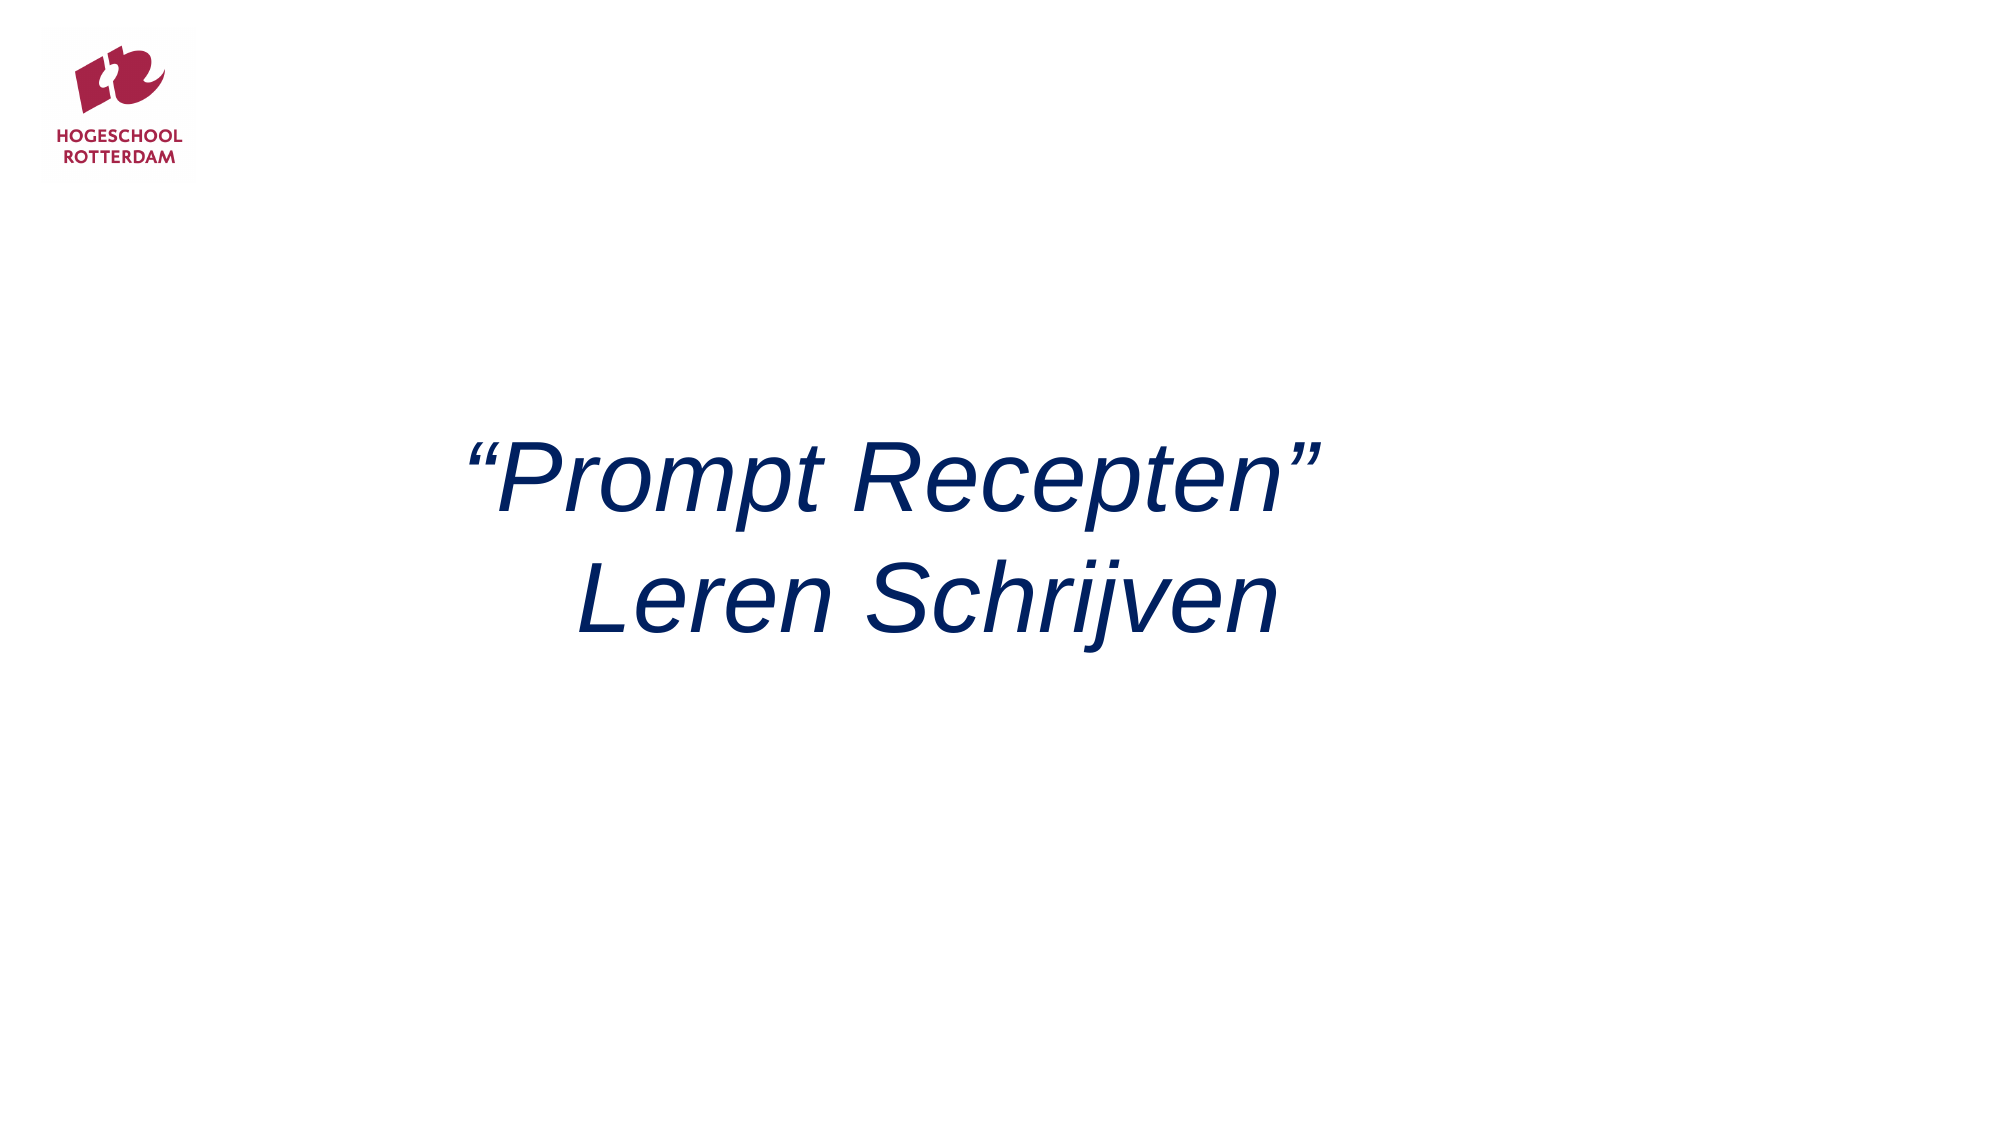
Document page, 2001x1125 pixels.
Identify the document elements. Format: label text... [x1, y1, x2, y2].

text_box “Prompt Recepten” Leren Schrijven [461, 409, 1418, 653]
picture [41, 27, 196, 183]
